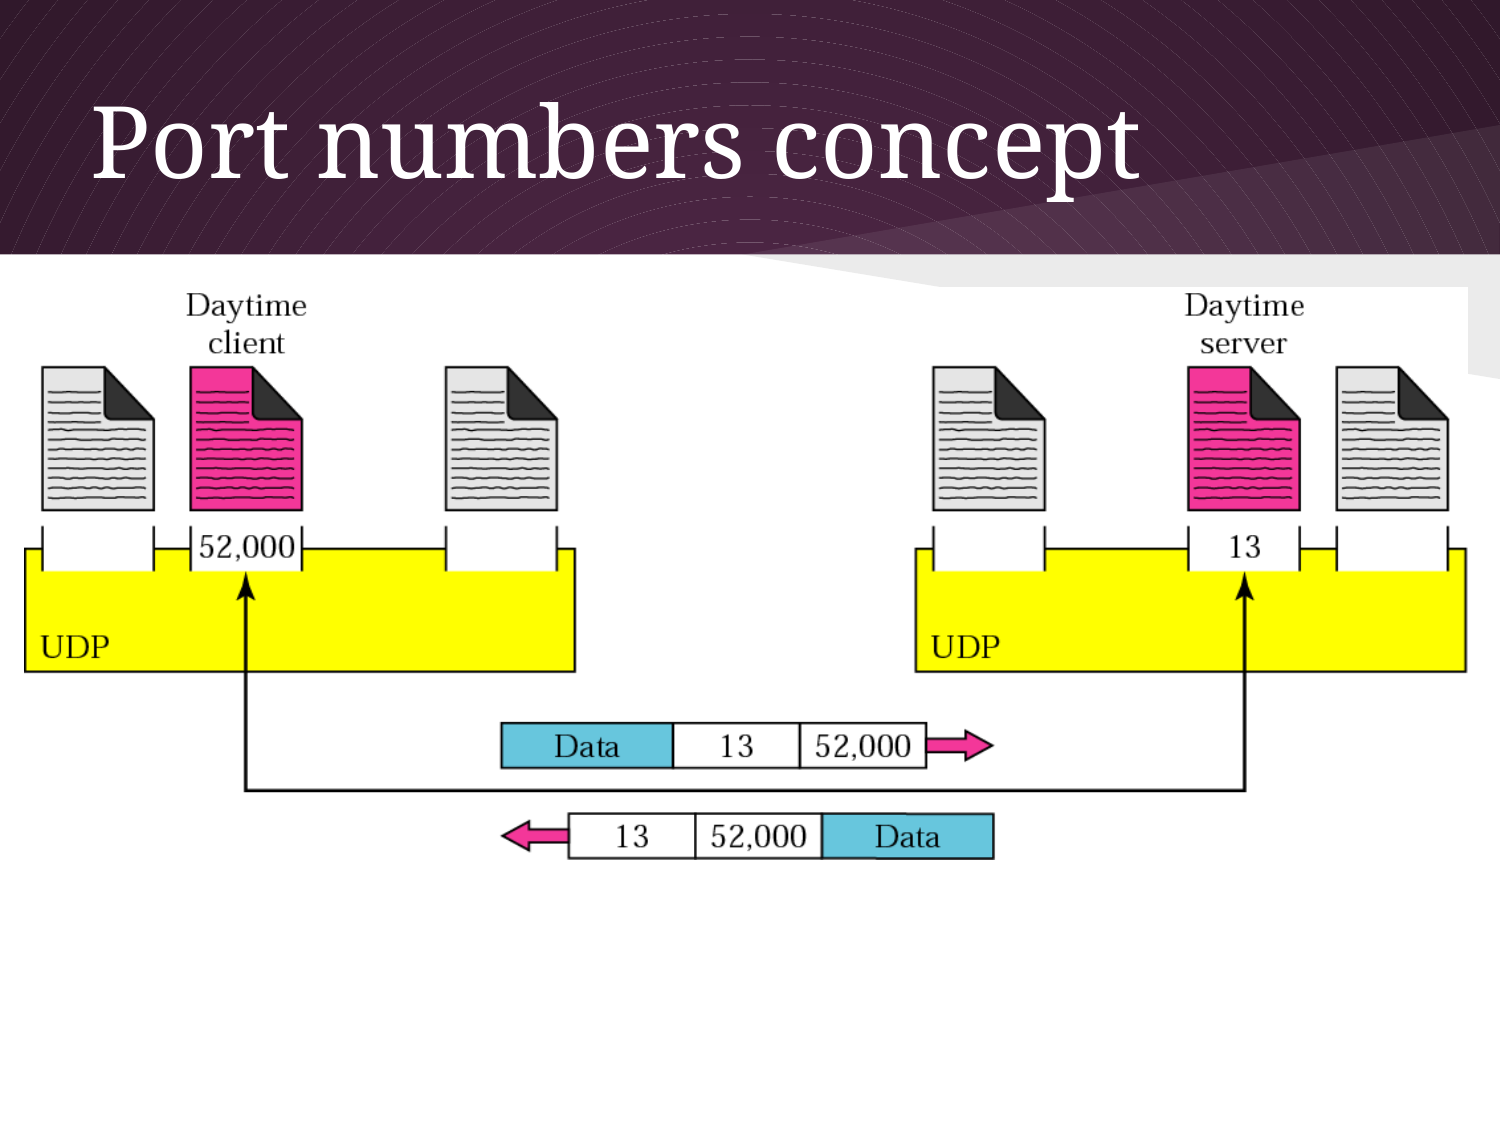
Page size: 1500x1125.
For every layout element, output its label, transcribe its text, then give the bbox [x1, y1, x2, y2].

picture [24, 287, 1468, 860]
title Port numbers concept [75, 45, 1425, 233]
